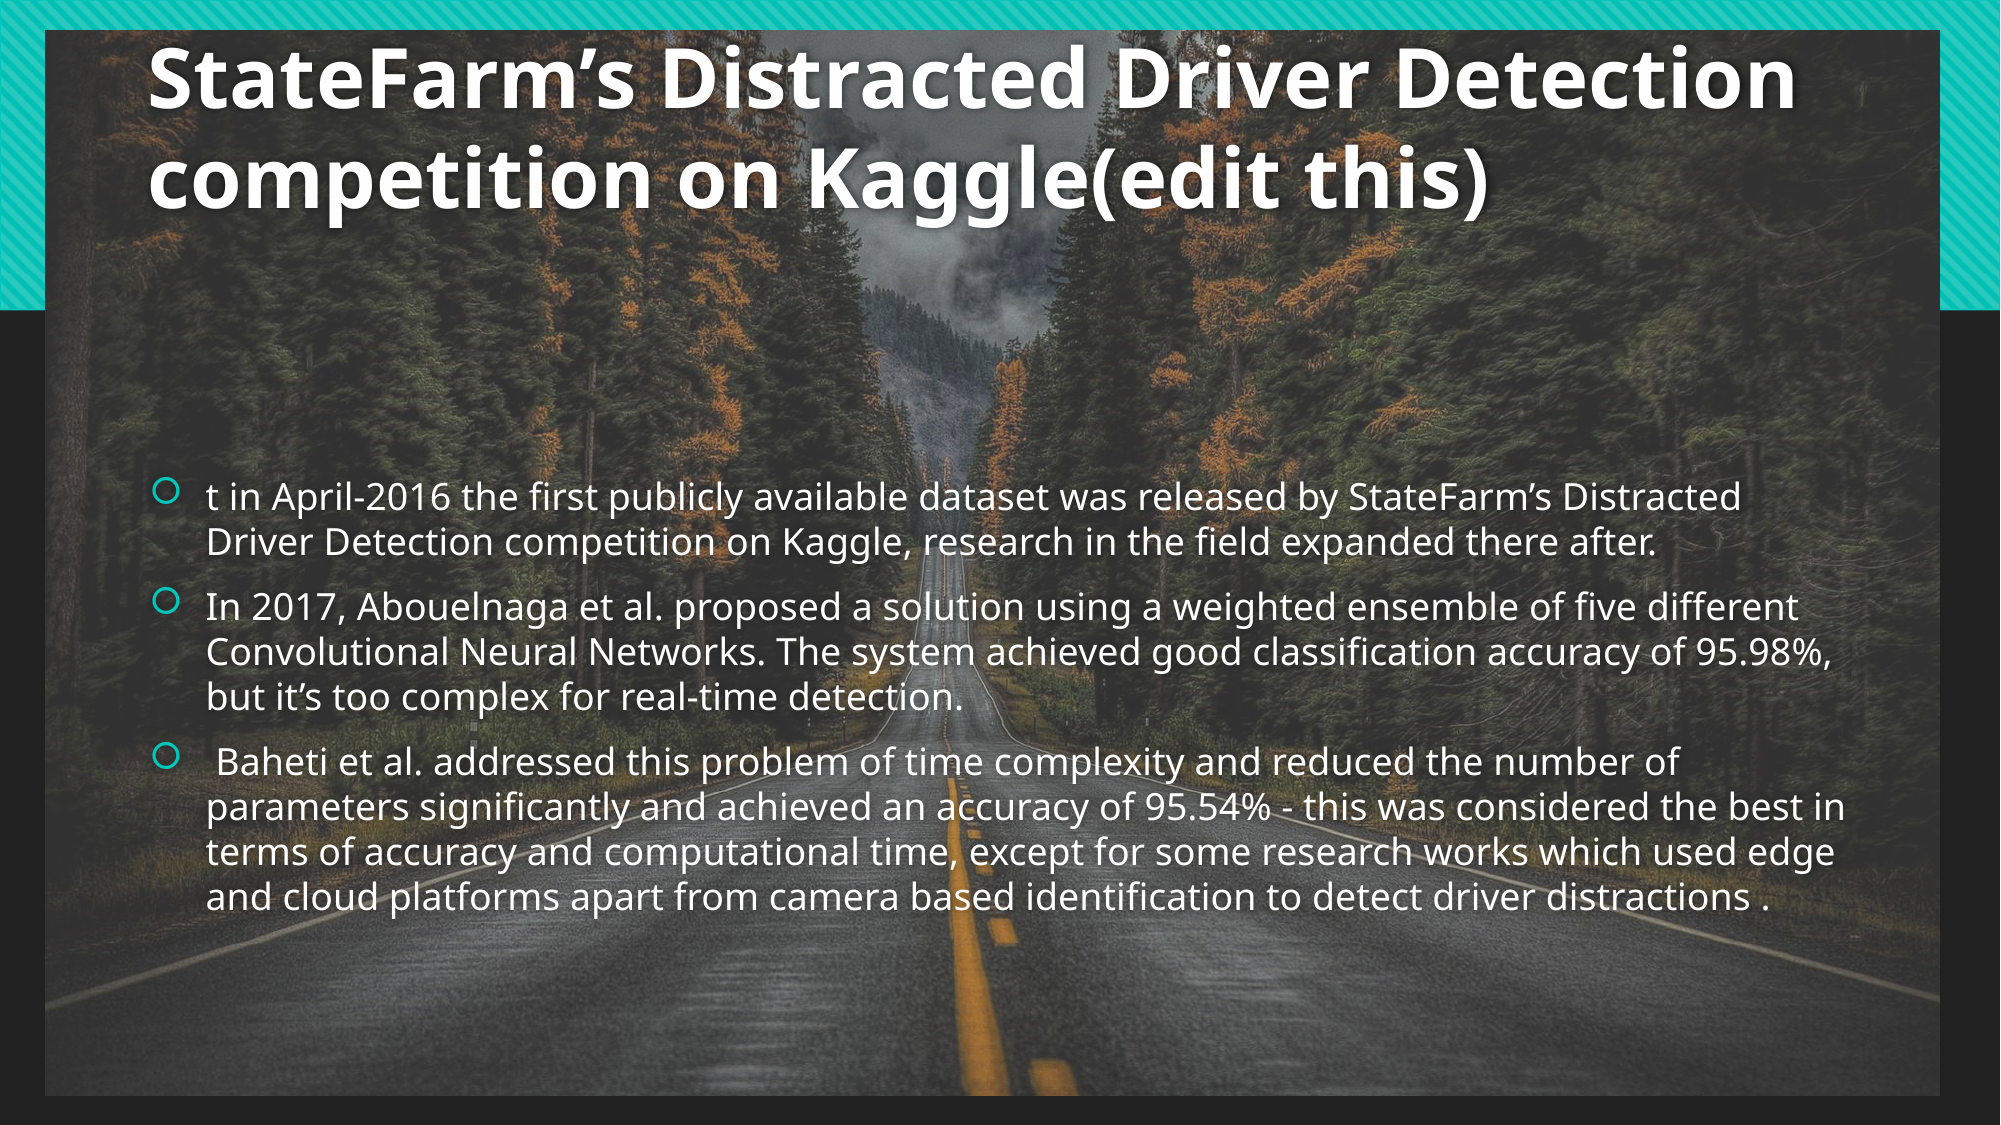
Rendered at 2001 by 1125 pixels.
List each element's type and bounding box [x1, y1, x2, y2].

picture [44, 29, 1940, 1096]
